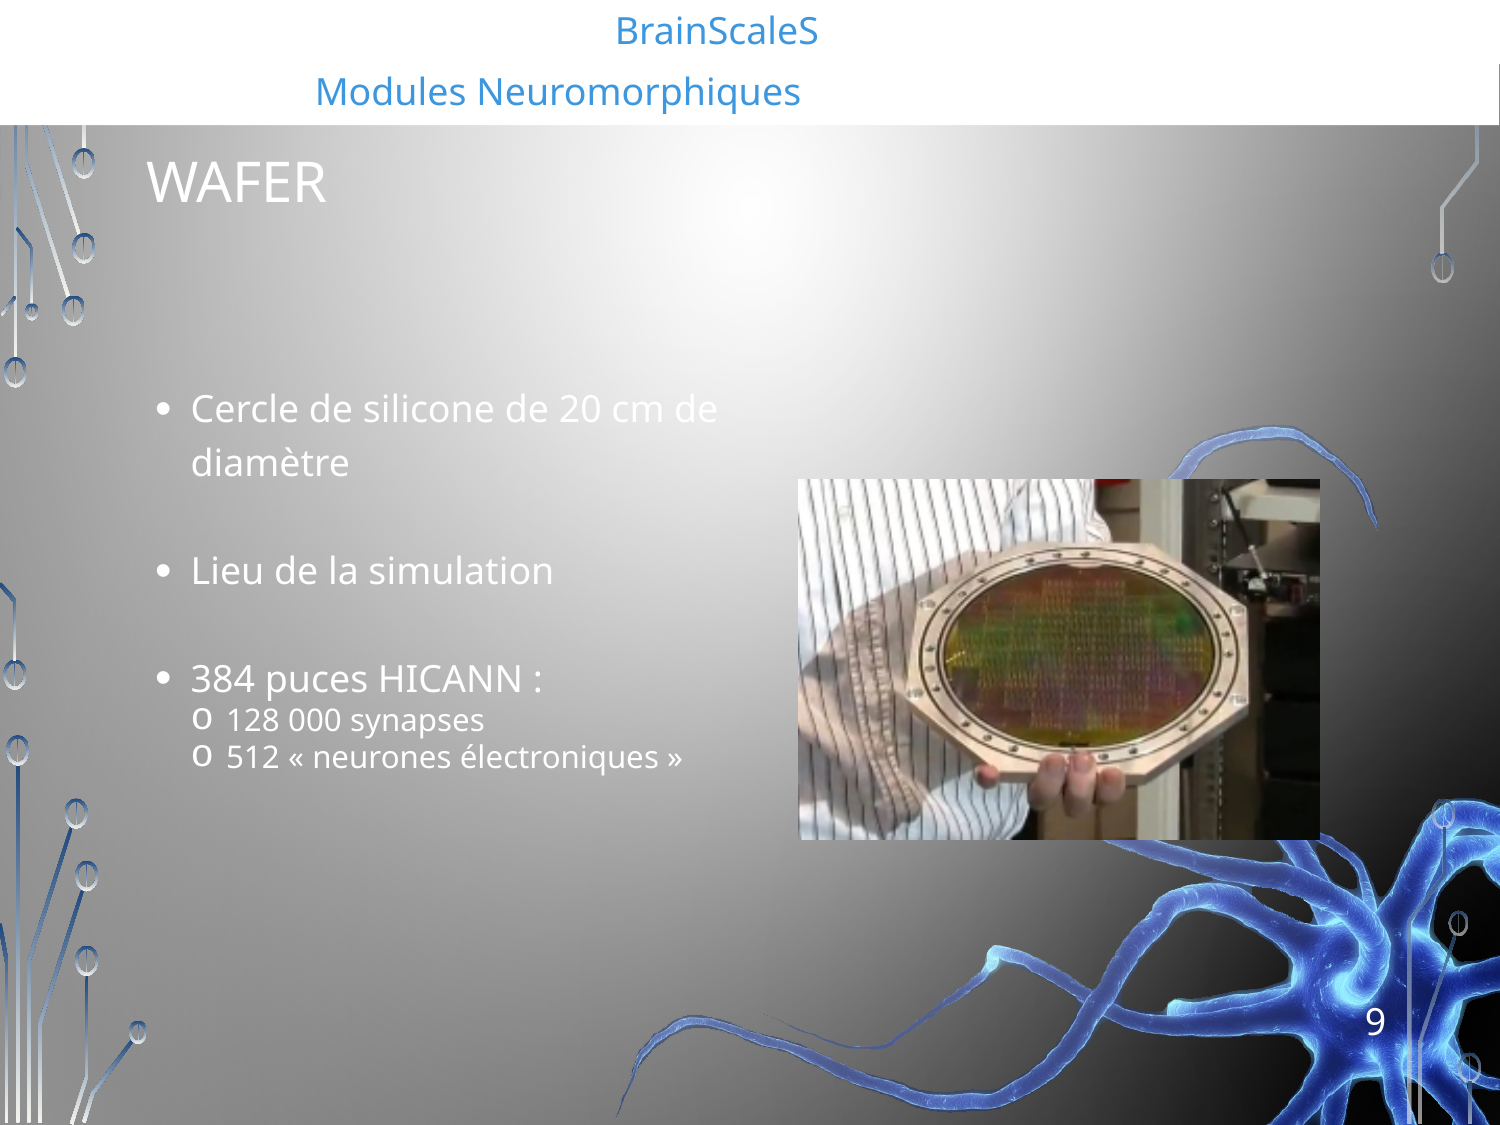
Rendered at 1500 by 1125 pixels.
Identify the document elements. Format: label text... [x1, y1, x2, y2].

text_box WAFER [131, 146, 1350, 223]
picture [15, 663, 23, 686]
picture [1434, 256, 1442, 280]
picture [74, 299, 82, 322]
picture [84, 152, 92, 175]
picture [75, 152, 83, 174]
text_box Introduction Le Cerveau BrainScaleS SpiNNaker Exploitation Conclusion [0, 0, 1500, 60]
picture [65, 299, 73, 322]
picture [84, 237, 92, 260]
picture [75, 237, 83, 259]
text_box <numéro> [1350, 993, 1445, 1054]
picture [6, 664, 14, 686]
picture [0, 126, 1500, 1125]
picture [7, 361, 15, 383]
text_box Cercle de silicone de 20 cm de diamètre Lieu de la simulation 384 puces HICANN : 128 000 synapses 512 « neurones électroniques » [140, 369, 741, 950]
text_box Présentation Modules Neuromorphiques [0, 60, 1500, 121]
picture [1443, 256, 1451, 279]
picture [87, 949, 95, 972]
picture [16, 361, 24, 383]
picture [78, 950, 86, 972]
